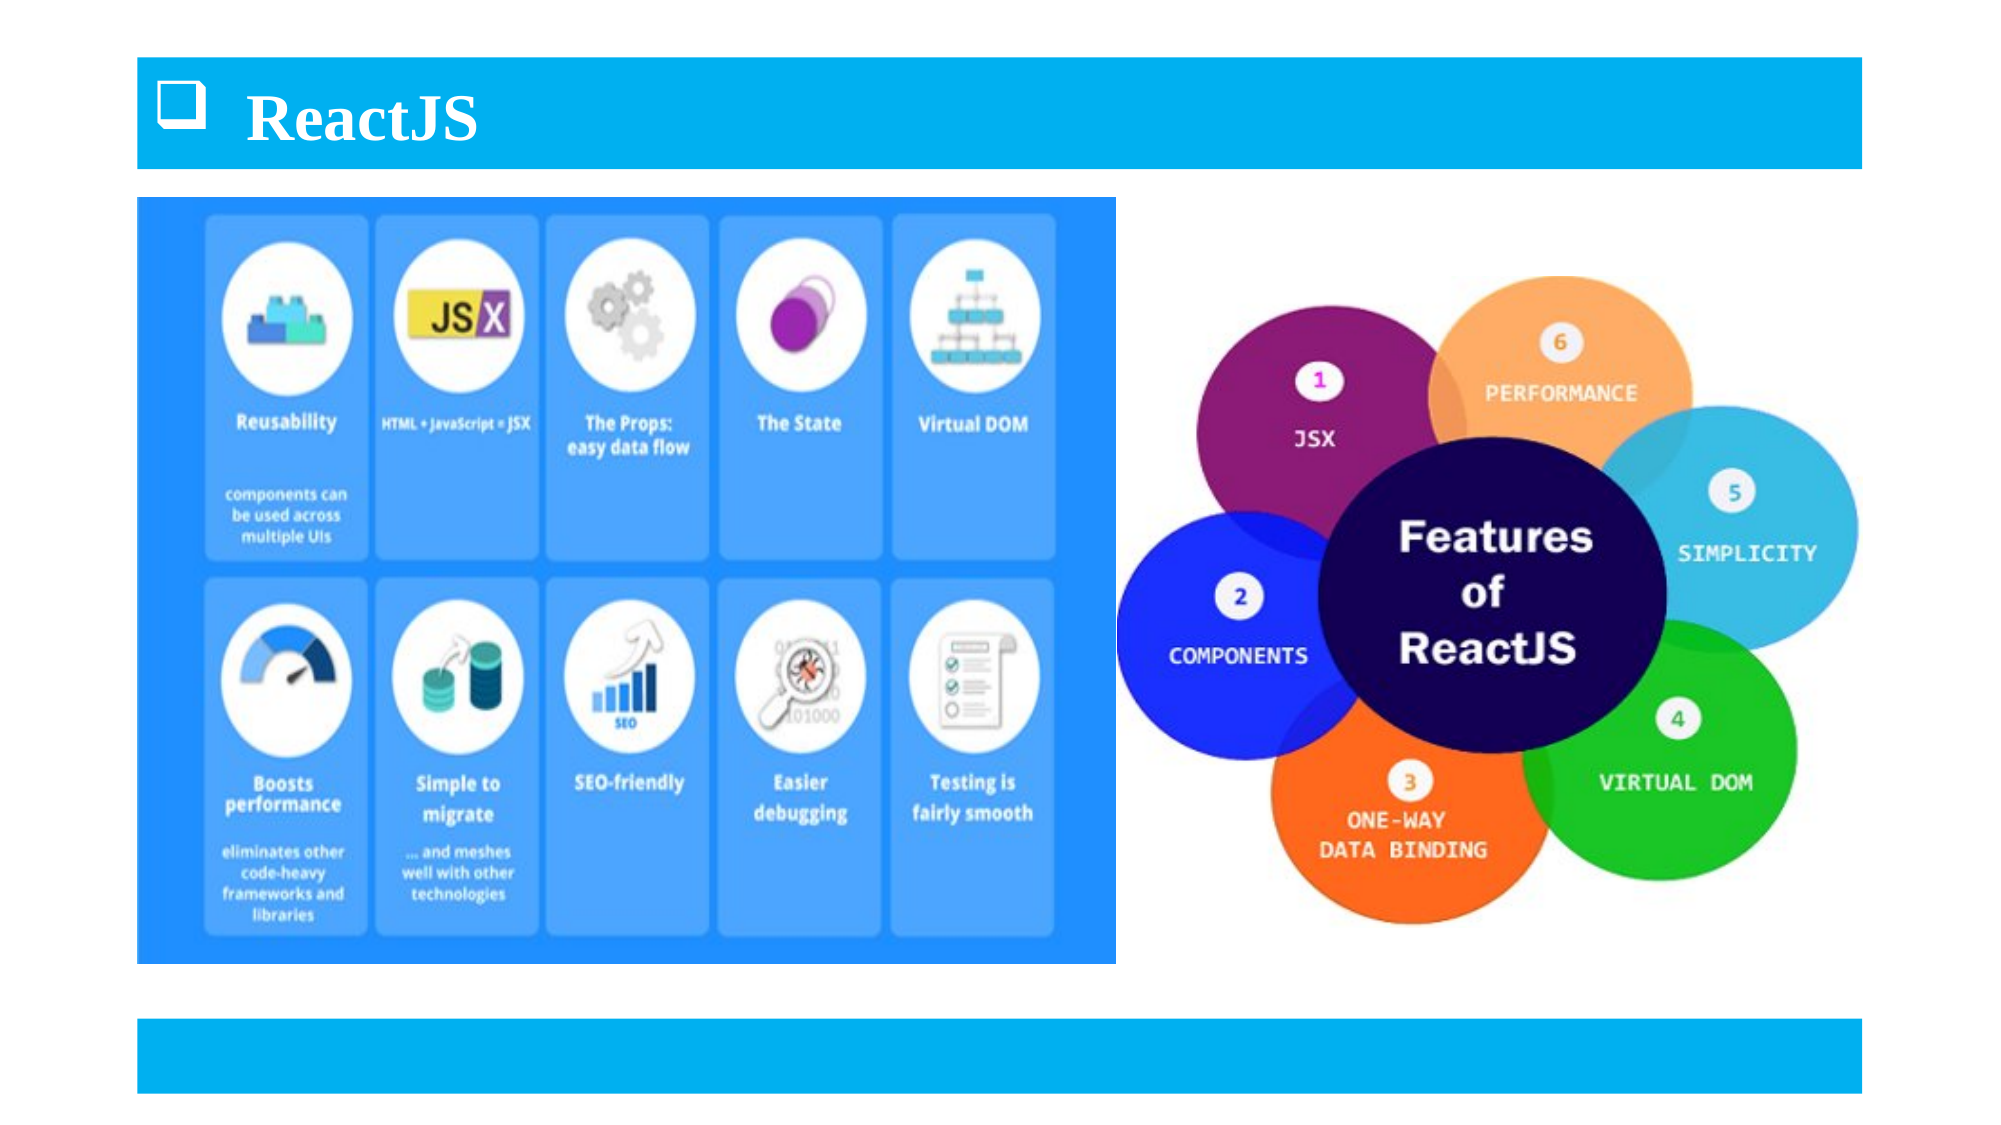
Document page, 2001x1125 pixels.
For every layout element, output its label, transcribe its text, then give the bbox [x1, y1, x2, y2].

picture [1117, 276, 1863, 928]
picture [137, 197, 1116, 964]
text_box [137, 1018, 1863, 1094]
text_box [137, 276, 1863, 991]
text_box ReactJS [137, 57, 1863, 170]
